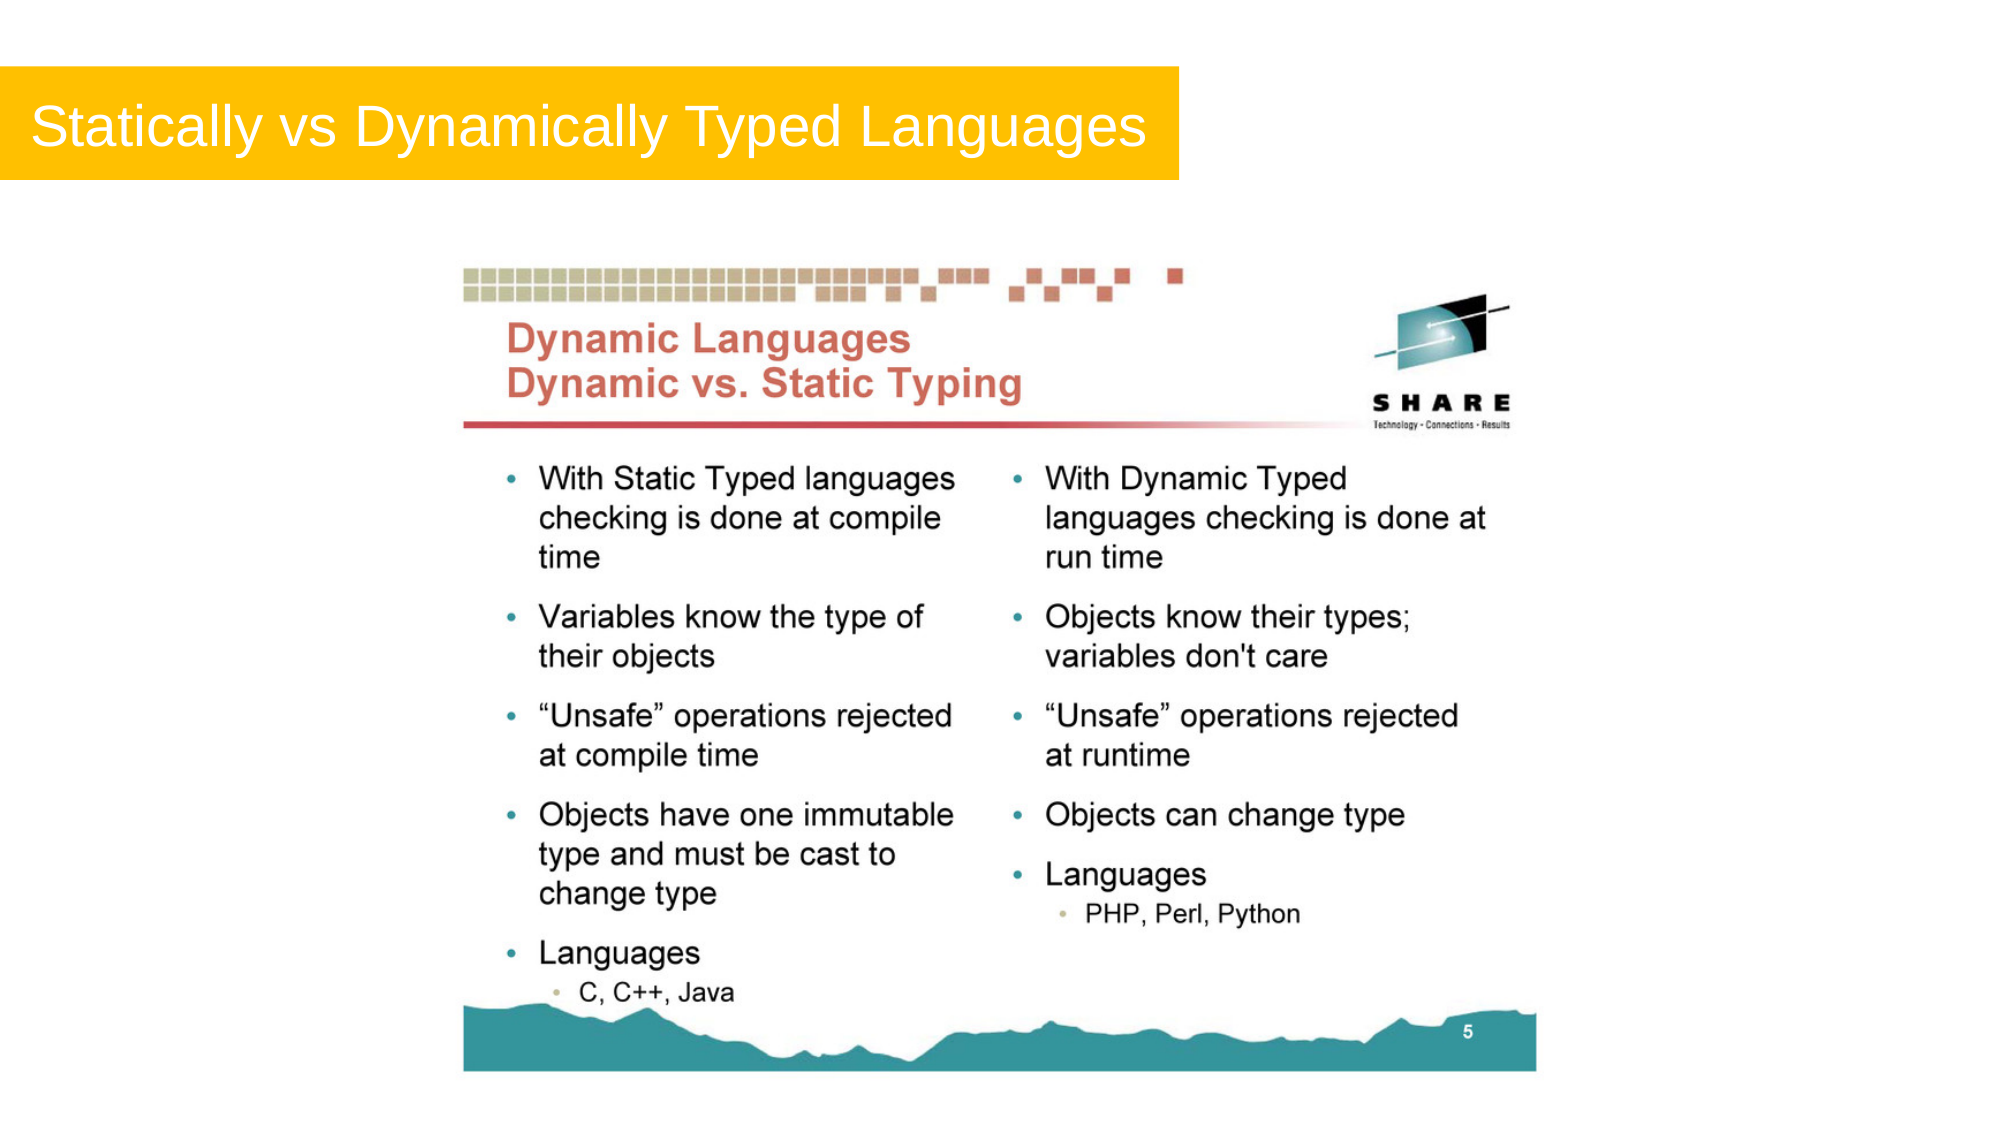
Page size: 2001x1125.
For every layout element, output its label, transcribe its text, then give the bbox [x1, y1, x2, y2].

text_box Statically vs Dynamically Typed Languages [0, 65, 1180, 181]
picture [410, 214, 1590, 1125]
